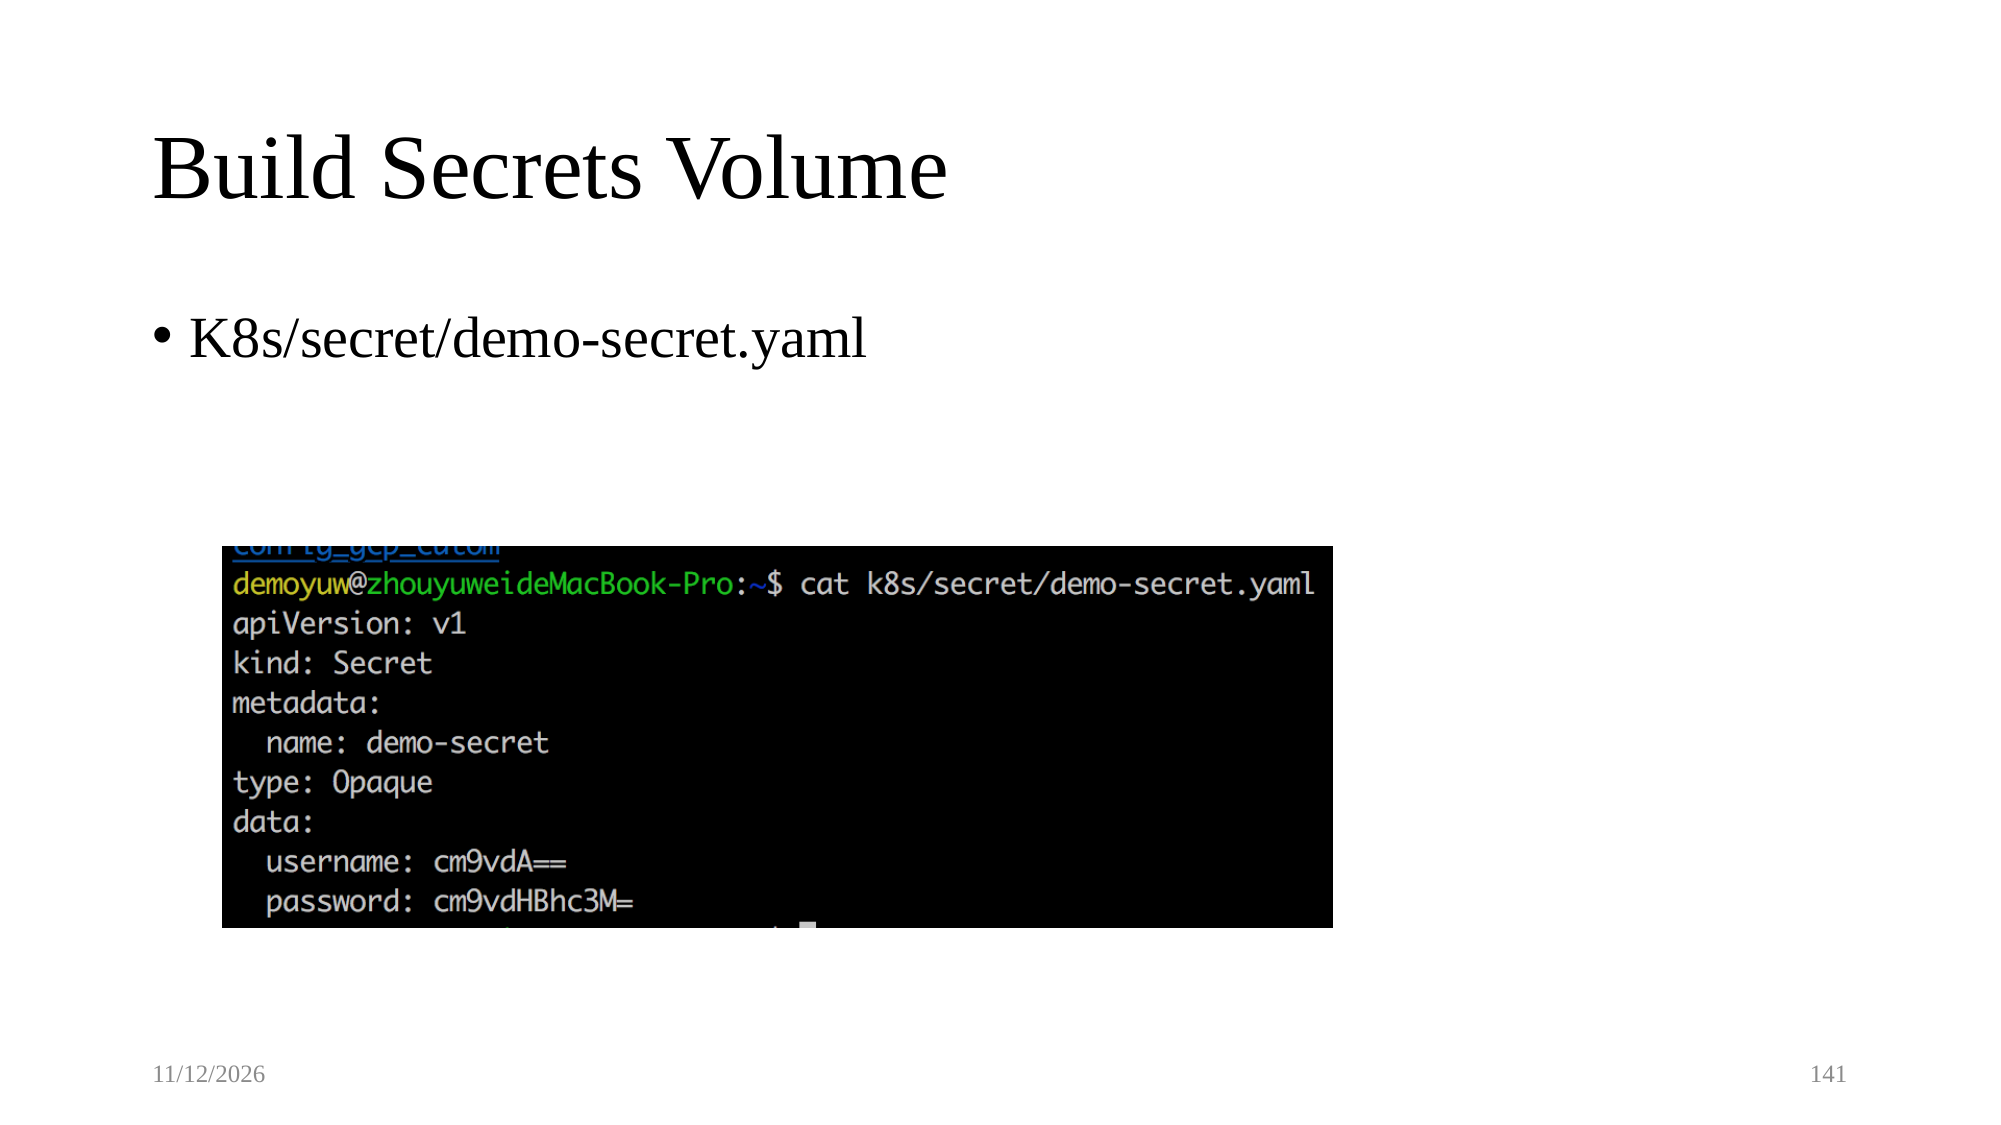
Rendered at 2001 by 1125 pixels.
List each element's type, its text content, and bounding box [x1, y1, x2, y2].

list K8s/secret/demo-secret.yaml [137, 299, 1863, 1014]
title Build Secrets Volume [137, 59, 1863, 278]
slide_number 141 [1412, 1042, 1863, 1103]
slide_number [137, 1042, 588, 1103]
picture [222, 546, 1333, 928]
